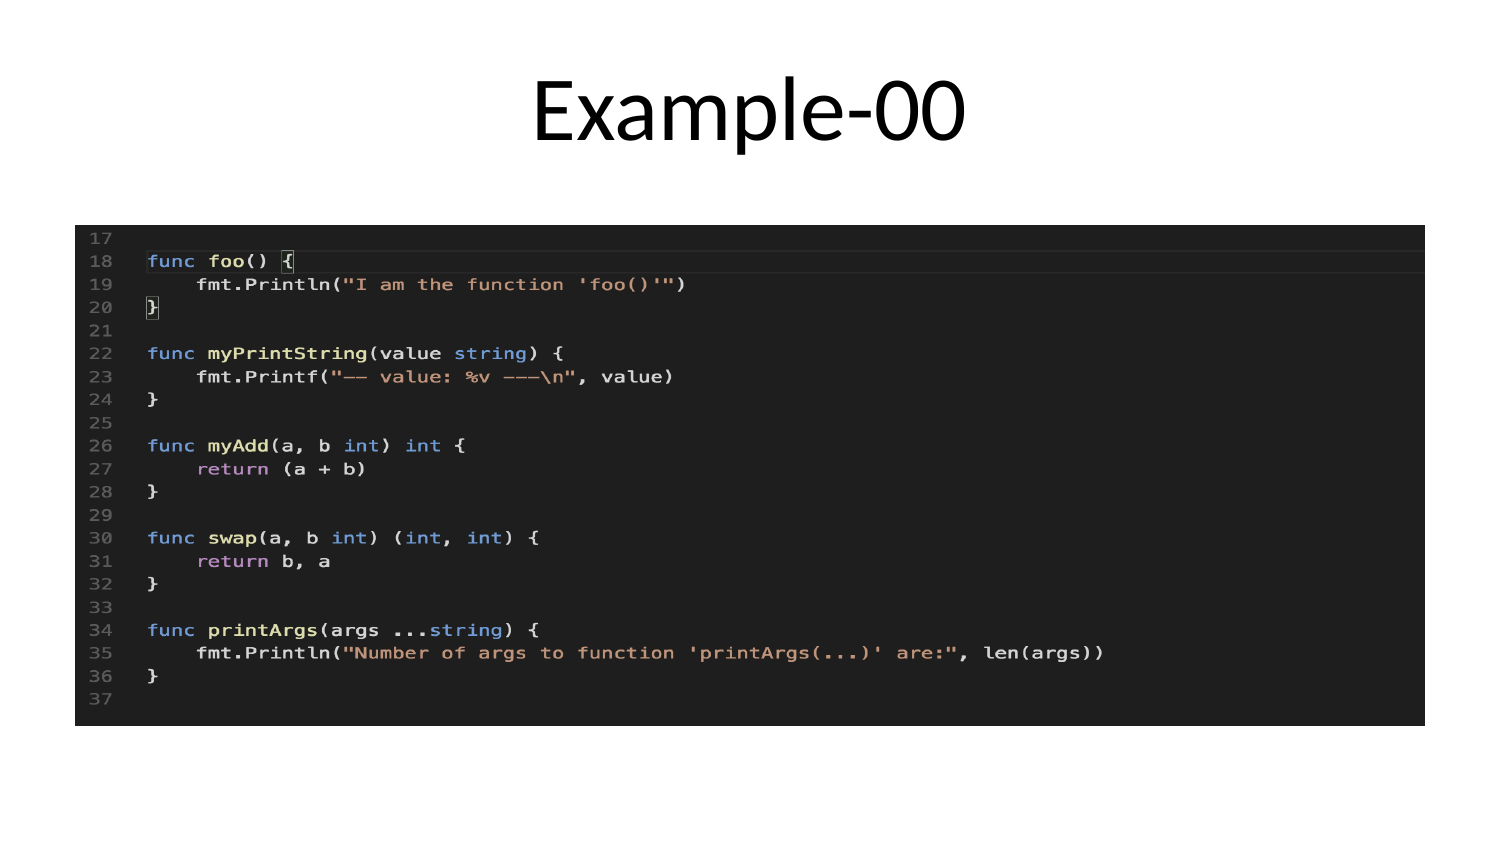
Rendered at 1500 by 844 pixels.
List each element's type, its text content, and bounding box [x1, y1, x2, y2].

title Example-00 [75, 33, 1425, 175]
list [74, 196, 1426, 754]
